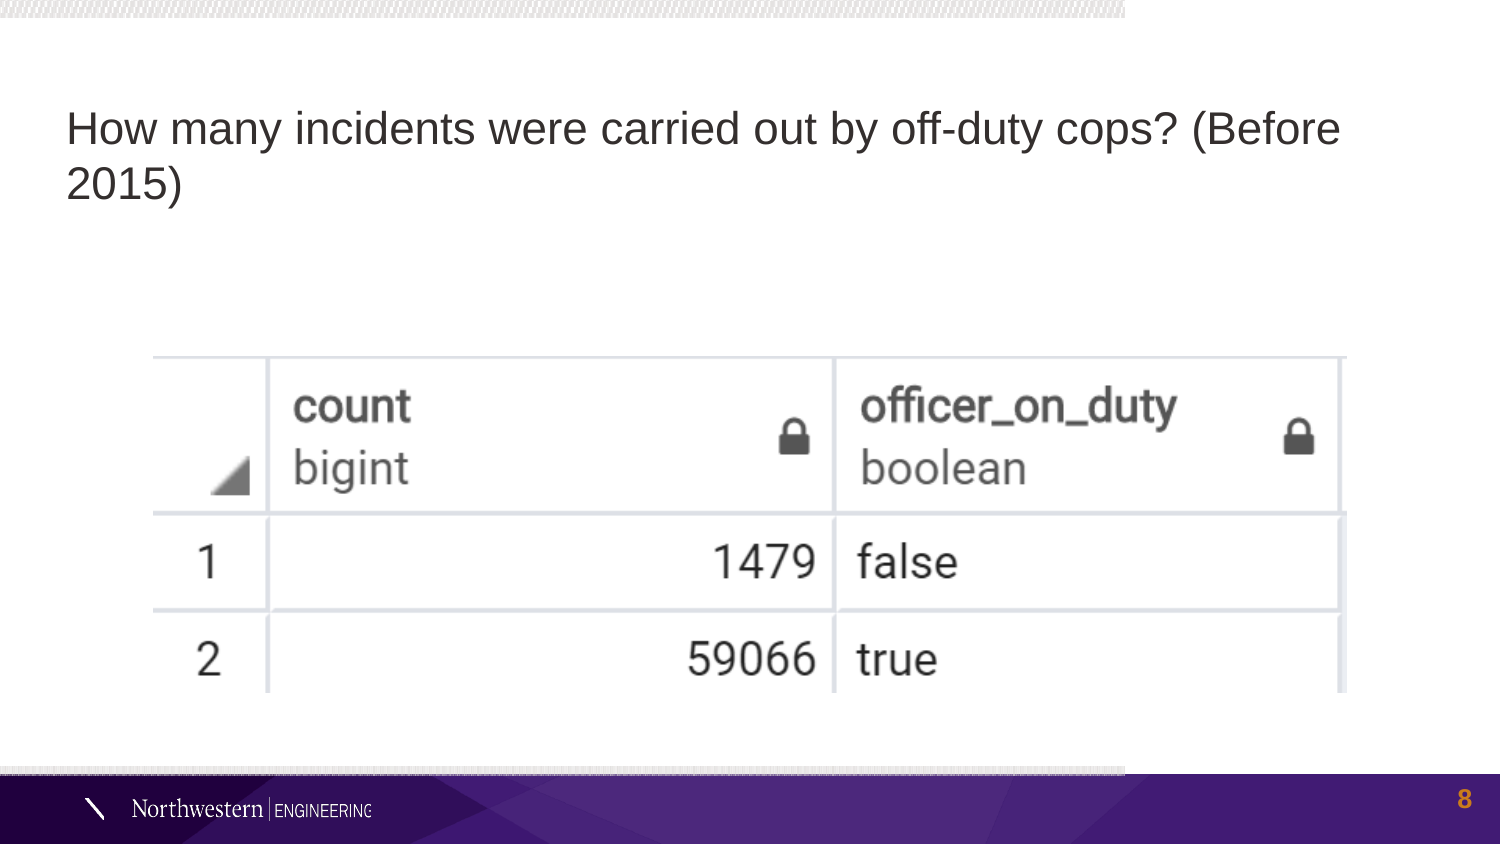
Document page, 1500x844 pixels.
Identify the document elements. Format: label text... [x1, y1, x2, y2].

picture [153, 356, 1347, 693]
list How many incidents were carried out by off-duty cops? (Before 2015) [51, 90, 1449, 750]
picture [0, 0, 1125, 18]
picture [0, 766, 1500, 844]
slide_number ‹#› [1389, 764, 1480, 830]
